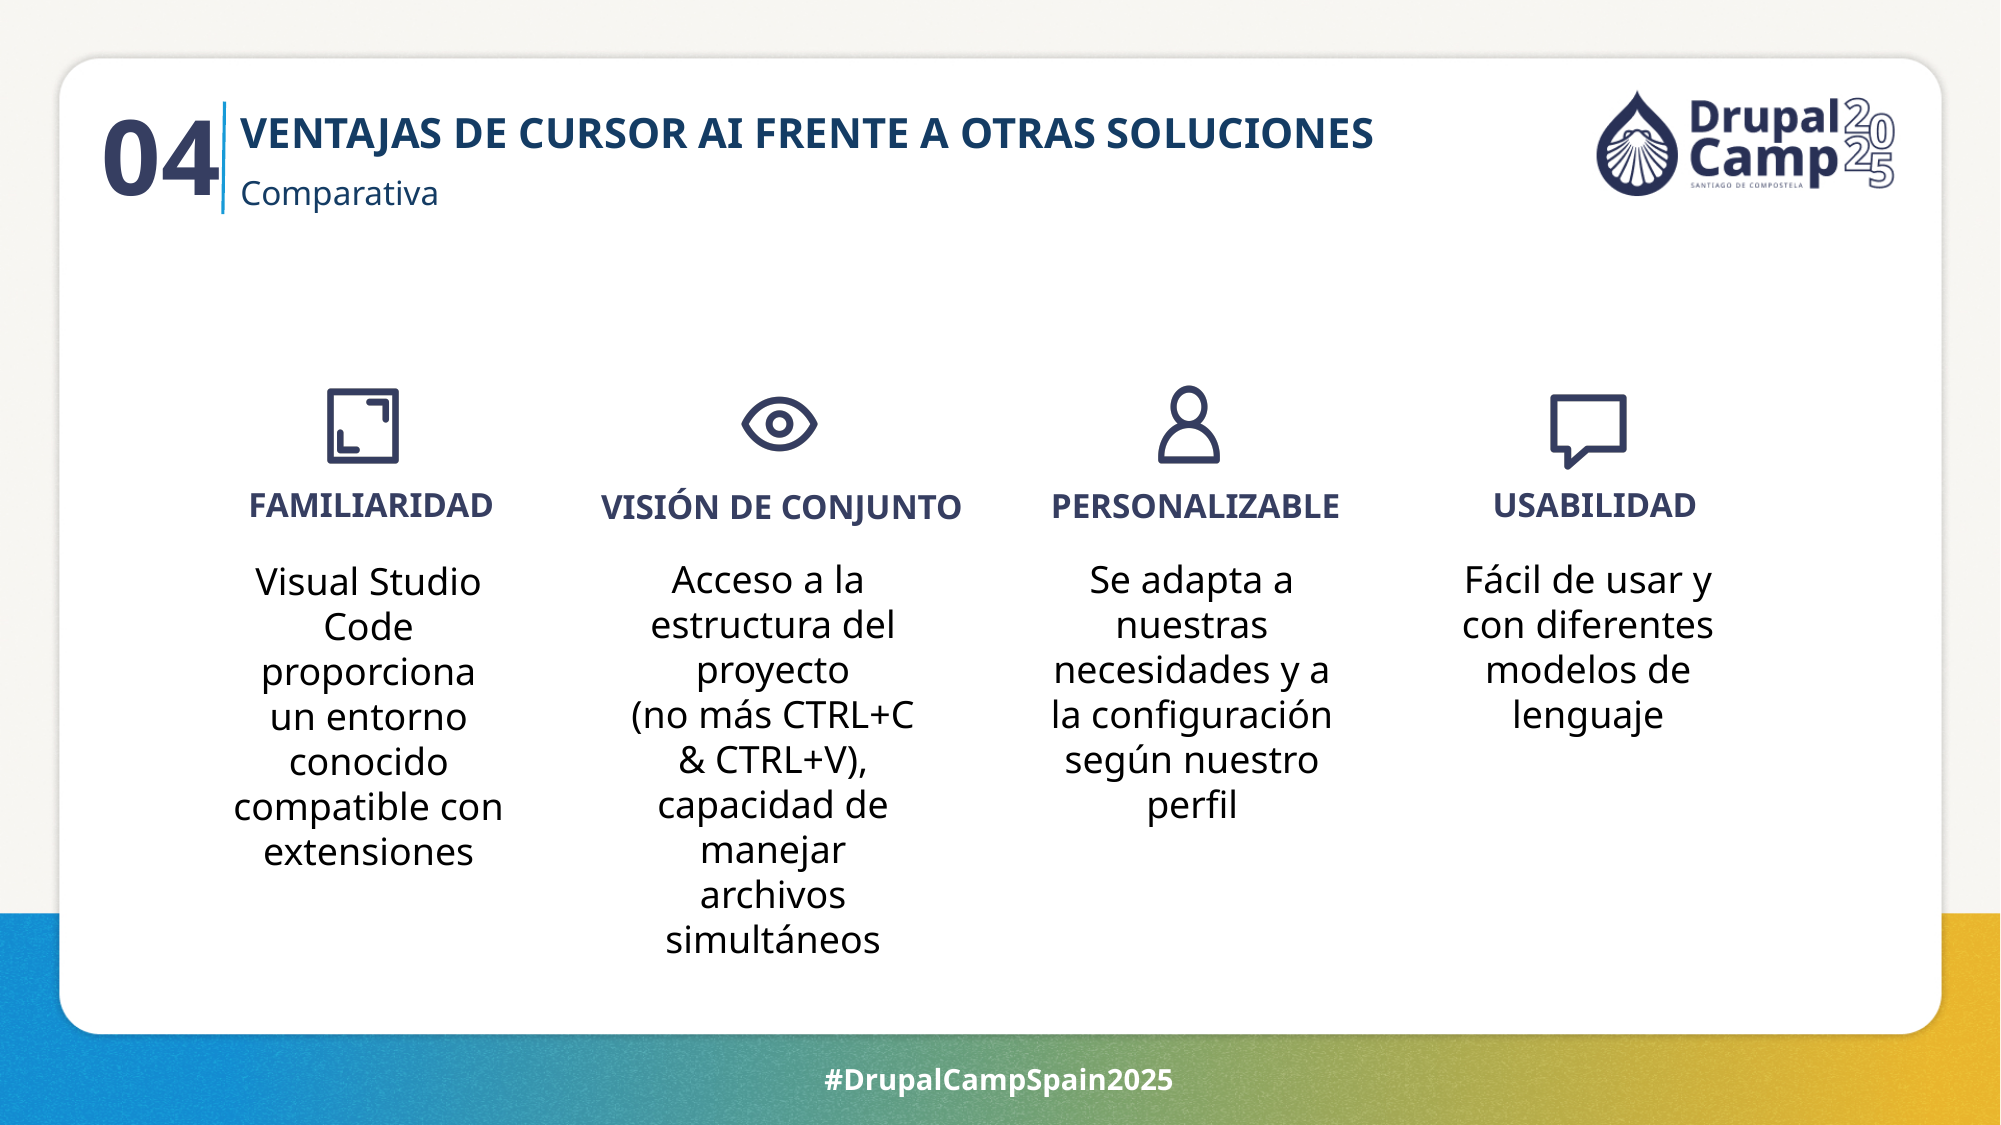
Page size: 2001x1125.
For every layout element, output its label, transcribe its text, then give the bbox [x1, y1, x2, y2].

text_box USABILIDAD [1464, 491, 1726, 524]
text_box #DrupalCampSpain2025 [51, 1053, 1947, 1125]
text_box 04 [86, 83, 238, 224]
picture [0, 0, 2001, 1125]
text_box Fácil de usar y con diferentes modelos de lenguaje [1438, 555, 1753, 736]
text_box Visual Studio Code proporciona un entorno conocido compatible con extensiones [232, 557, 520, 873]
text_box PERSONALIZABLE [1033, 493, 1358, 526]
text_box Comparativa [238, 164, 1556, 220]
text_box FAMILIARIDAD [236, 491, 507, 524]
text_box VENTAJAS DE CURSOR AI FRENTE A OTRAS SOLUCIONES [238, 99, 1512, 164]
text_box VISIÓN DE CONJUNTO [590, 494, 974, 527]
text_box Se adapta a nuestras necesidades y a la configuración según nuestro perfil [1040, 555, 1358, 827]
text_box Acceso a la estructura del proyecto (no más CTRL+C & CTRL+V), capacidad de manejar archivos simultáneos [624, 556, 937, 962]
